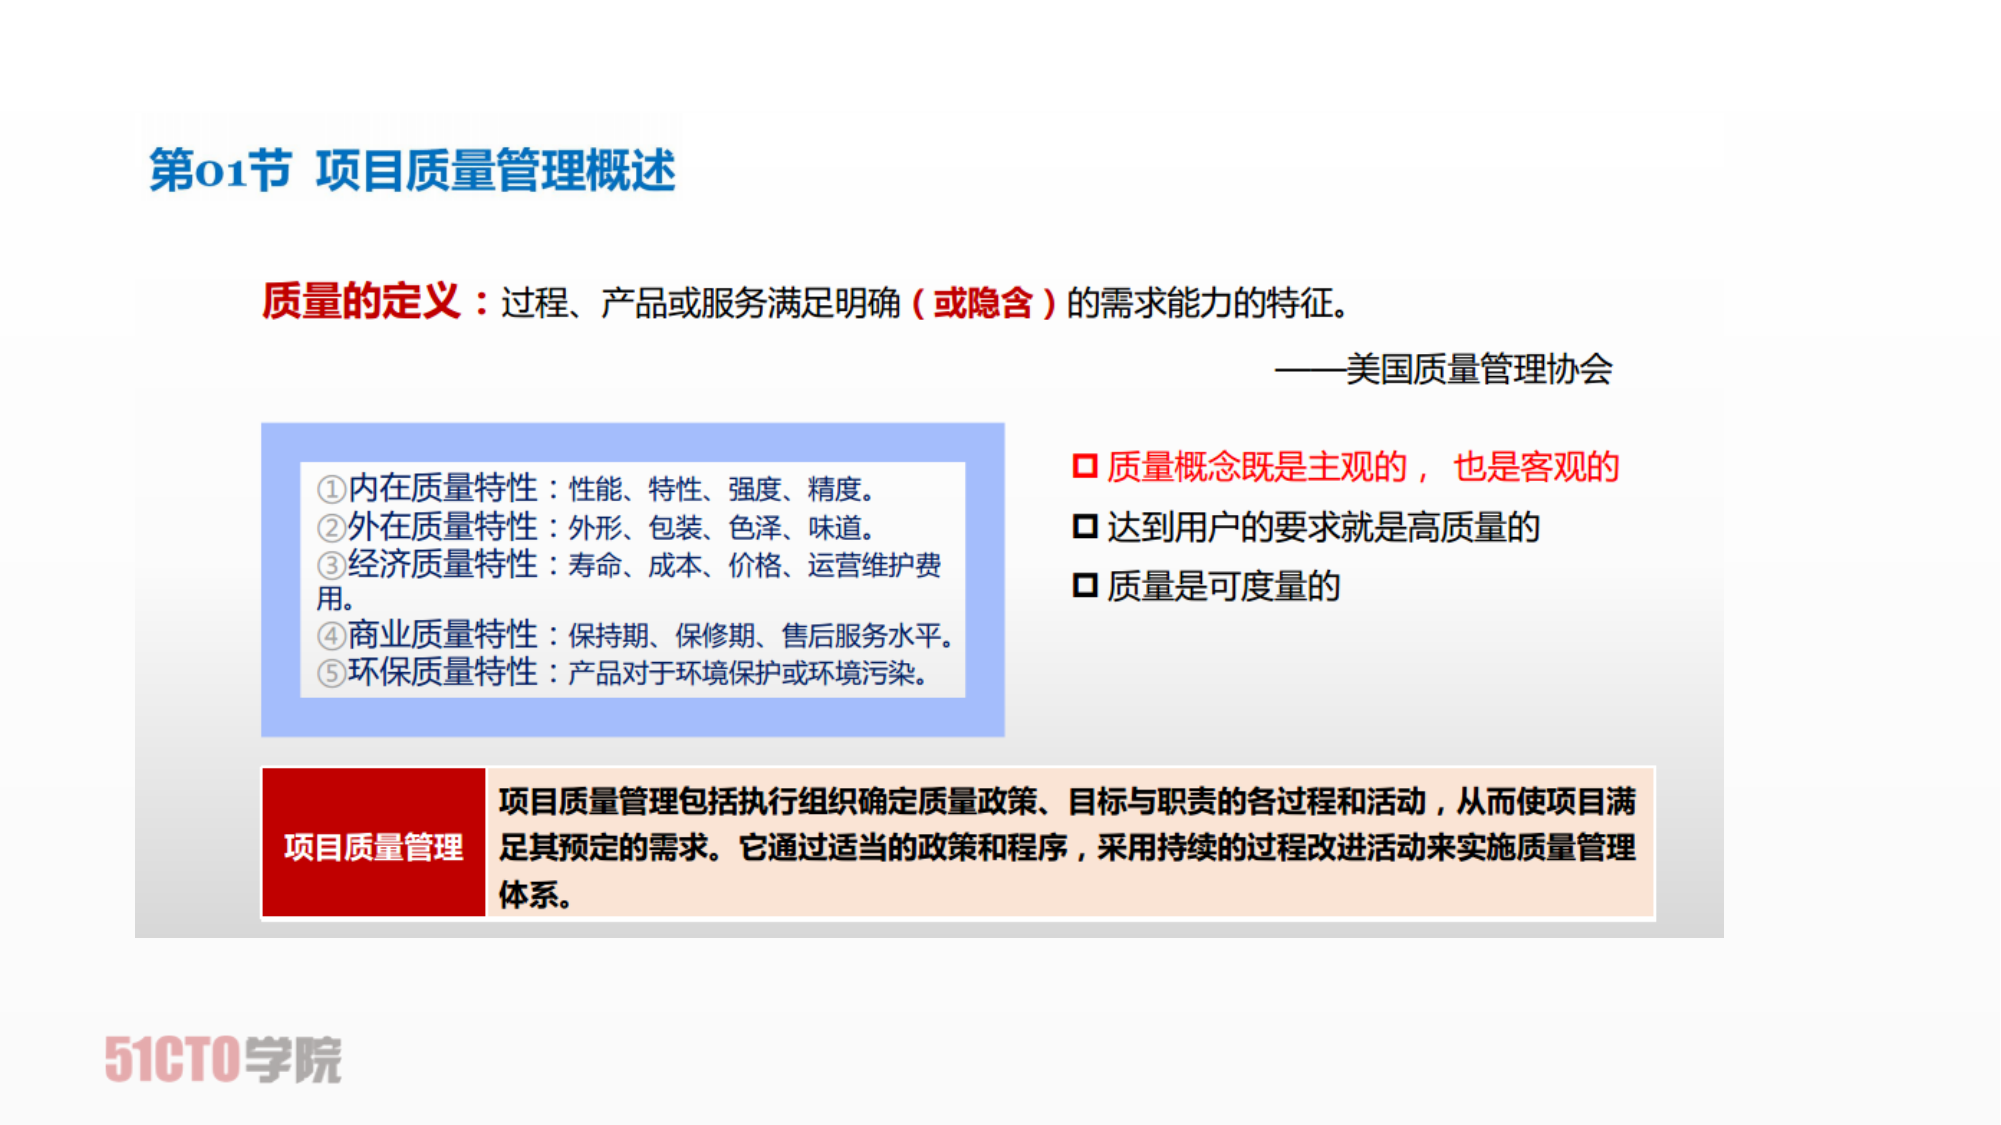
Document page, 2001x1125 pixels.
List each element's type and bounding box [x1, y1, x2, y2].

picture [45, 1002, 377, 1107]
picture [135, 113, 1724, 938]
